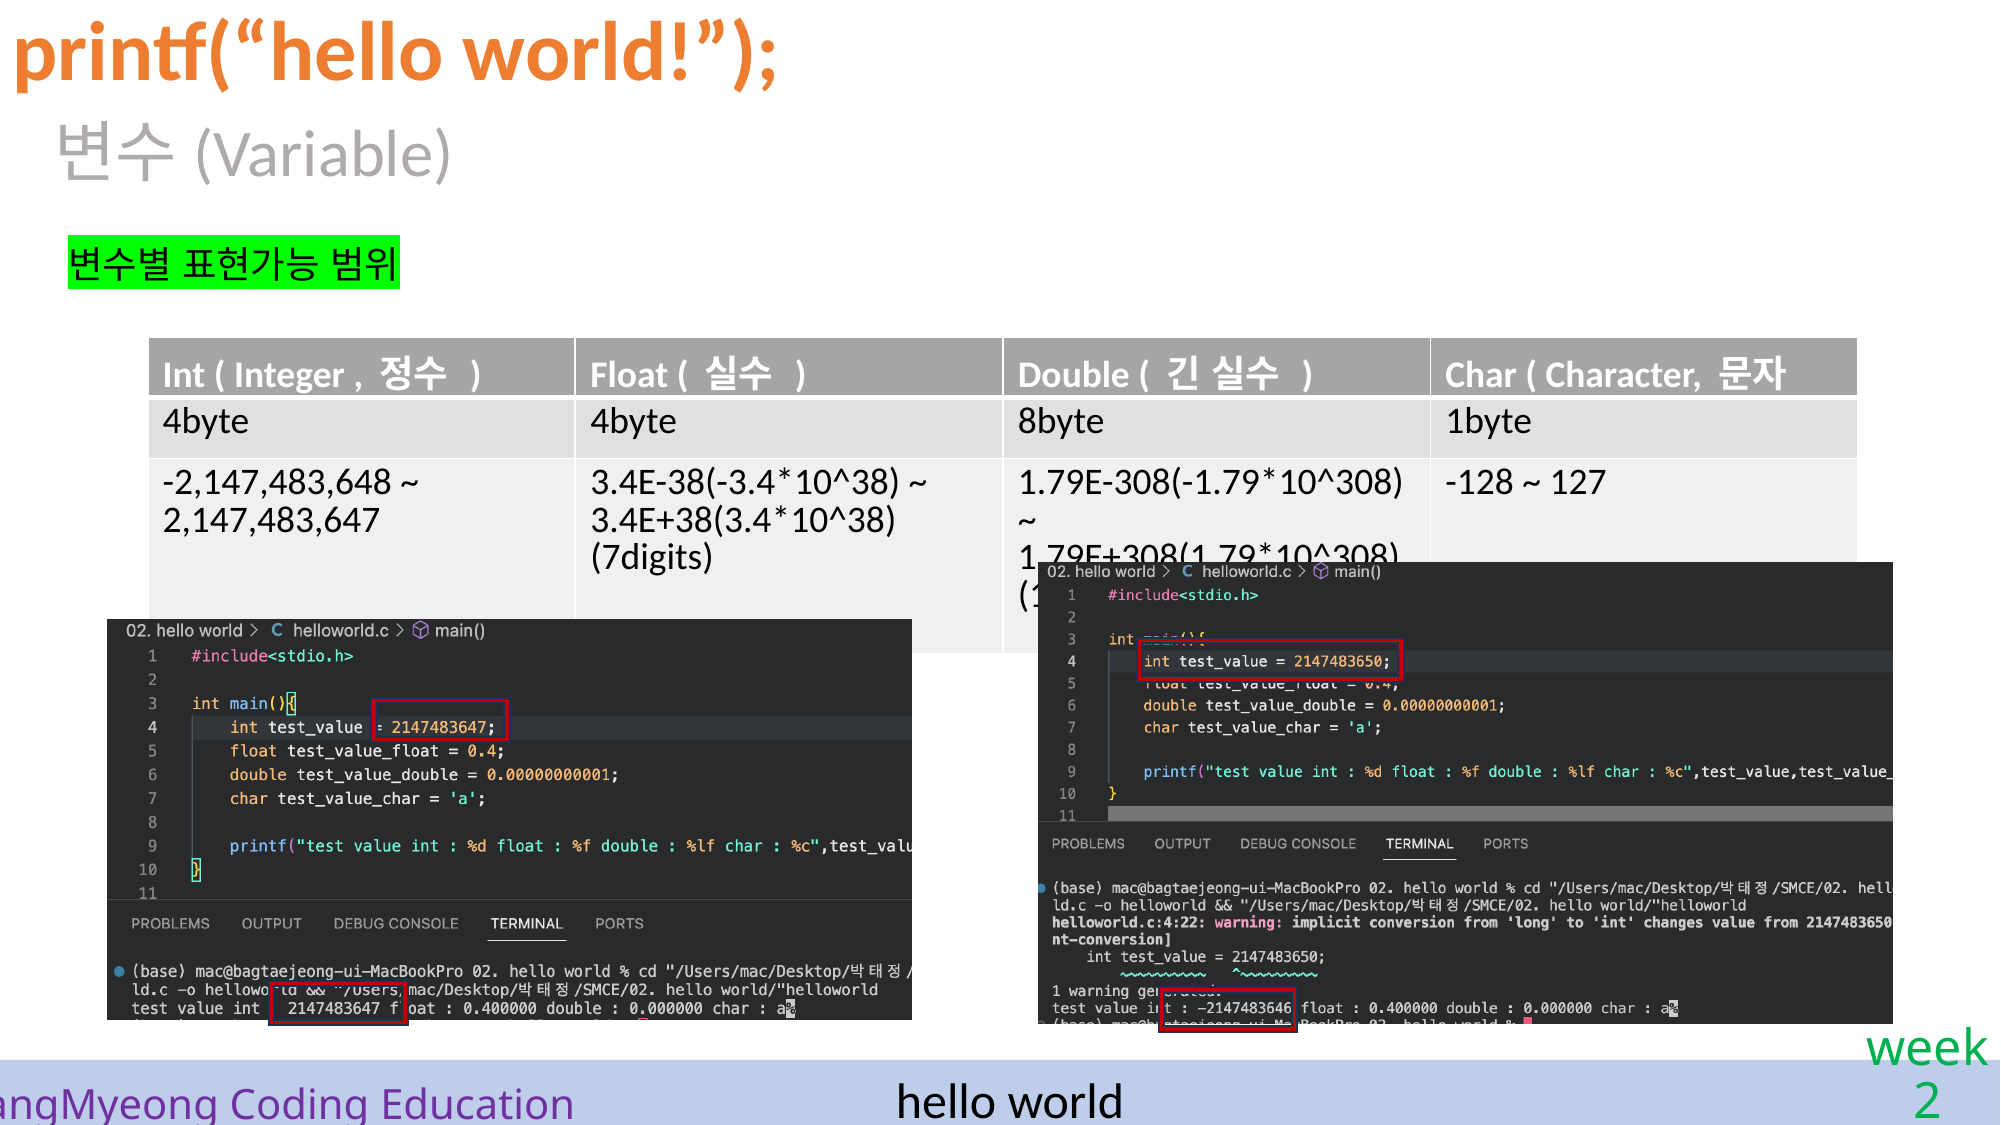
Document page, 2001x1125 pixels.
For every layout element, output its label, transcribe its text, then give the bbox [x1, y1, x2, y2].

picture [1038, 562, 1893, 1024]
table_header Float ( 실수 ) [576, 338, 1002, 395]
table_header Char ( Character, 문자 [1431, 338, 1857, 395]
table_cell 1byte [1431, 400, 1857, 458]
text_box [0, 1059, 2000, 1125]
table_cell 4byte [576, 400, 1002, 458]
text_box 변수별 표현가능 범위 [53, 233, 415, 293]
text_box 변수(Variable) [39, 102, 469, 198]
title SangMyeong Coding Education [0, 1114, 592, 1125]
table_cell -2,147,483,648 ~ 2,147,483,647 [149, 459, 574, 619]
table_cell 8byte [1004, 400, 1430, 458]
picture [107, 619, 912, 1020]
table_header Double ( 긴 실수 ) [1004, 338, 1430, 395]
text_box [268, 1020, 409, 1026]
subtitle hello world [778, 1068, 1242, 1125]
table_header Int ( Integer , 정수 ) [149, 338, 574, 395]
text_box [1158, 1024, 1298, 1033]
table_cell -128 ~ 127 [1431, 459, 1857, 562]
table_cell 1.79E-308(-1.79*10^308) ~ 1.79E+308(1.79*10^308) (15digits) [1004, 459, 1430, 653]
table_cell 3.4E-38(-3.4*10^38) ~ 3.4E+38(3.4*10^38) (7digits) [576, 459, 1002, 653]
table_cell 4byte [149, 400, 574, 458]
text_box printf(“hello world!”); [0, 0, 799, 128]
